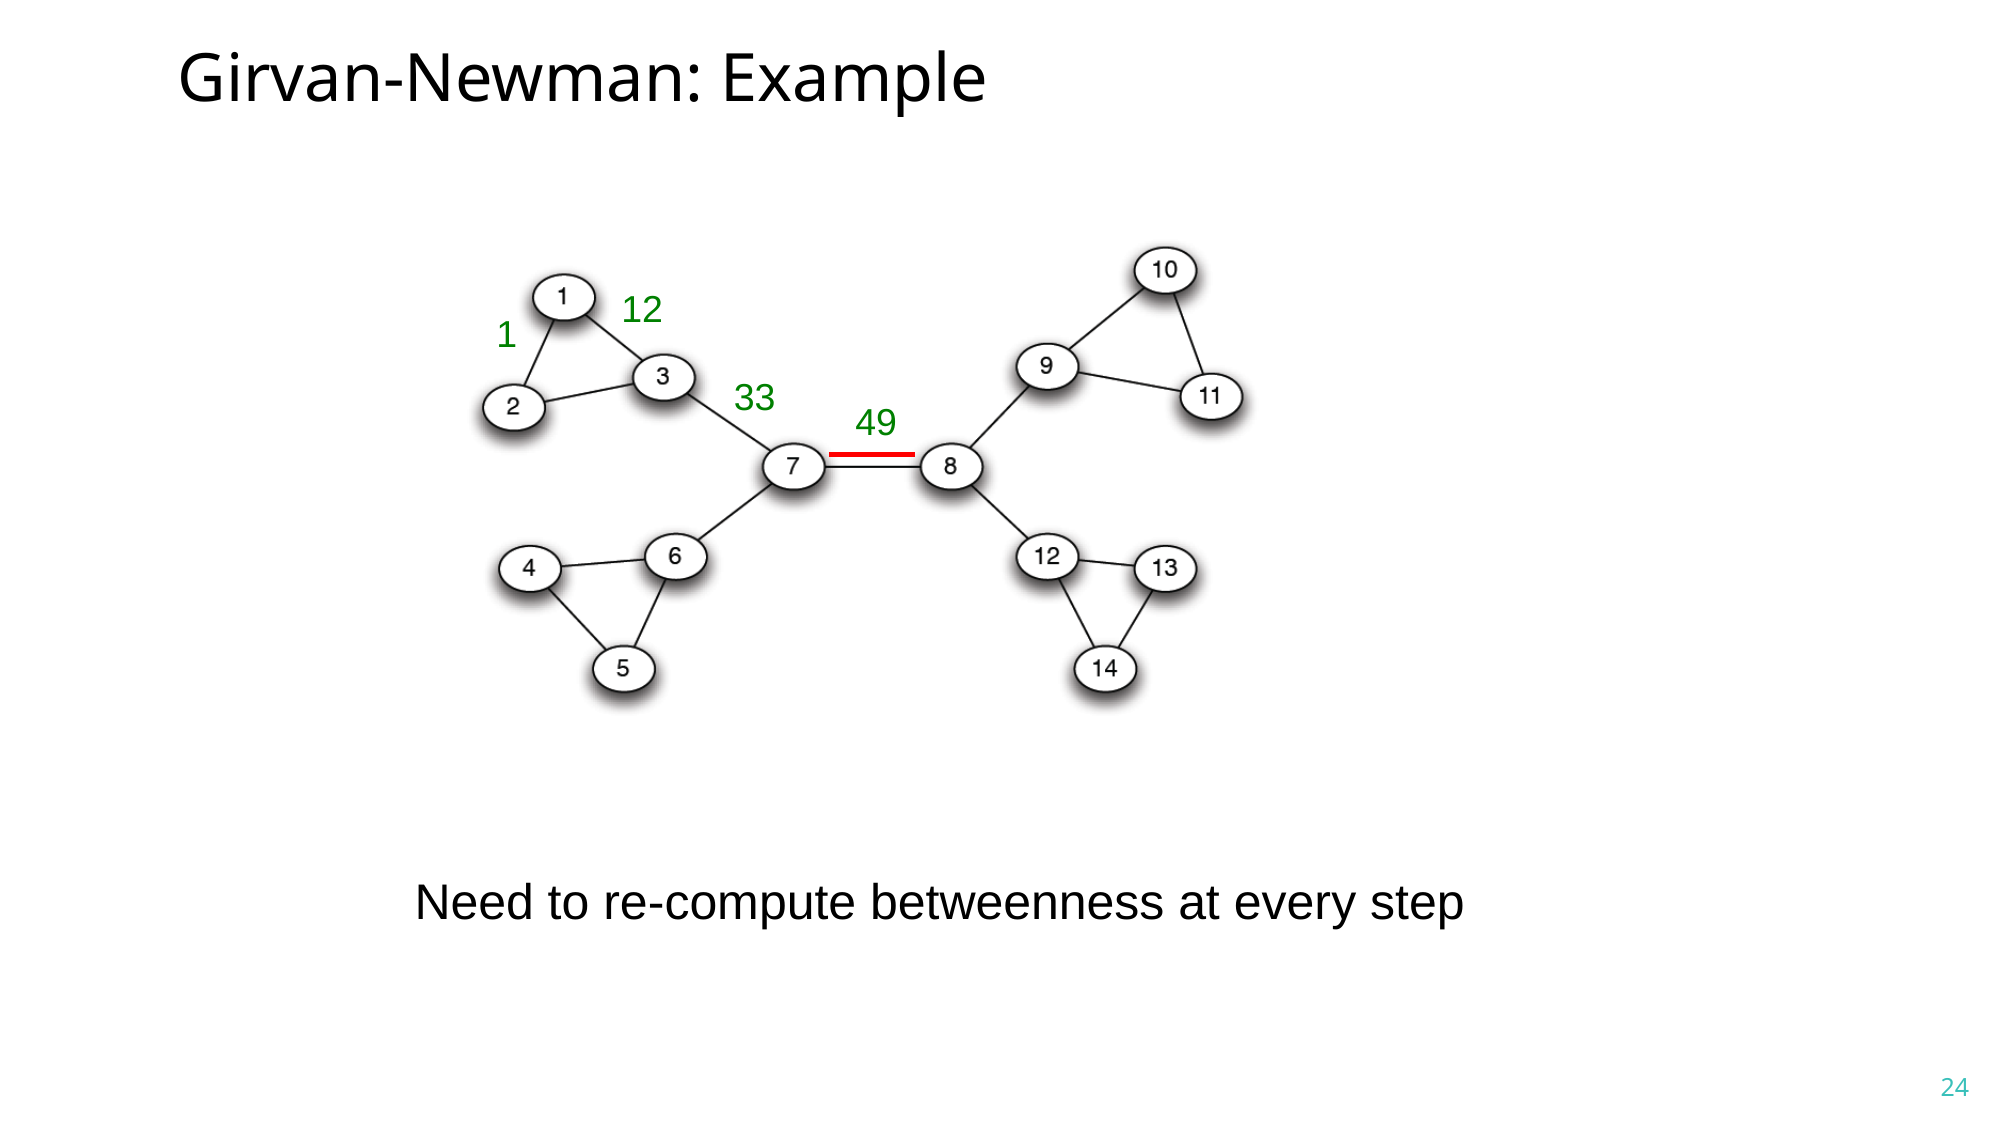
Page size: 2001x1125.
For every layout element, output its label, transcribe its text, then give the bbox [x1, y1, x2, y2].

title Girvan-Newman: Example [162, 37, 1513, 113]
slide_number 24 [1864, 1056, 1985, 1125]
picture [449, 237, 1263, 716]
text_box Need to re-compute betweenness at every step [392, 862, 1488, 938]
